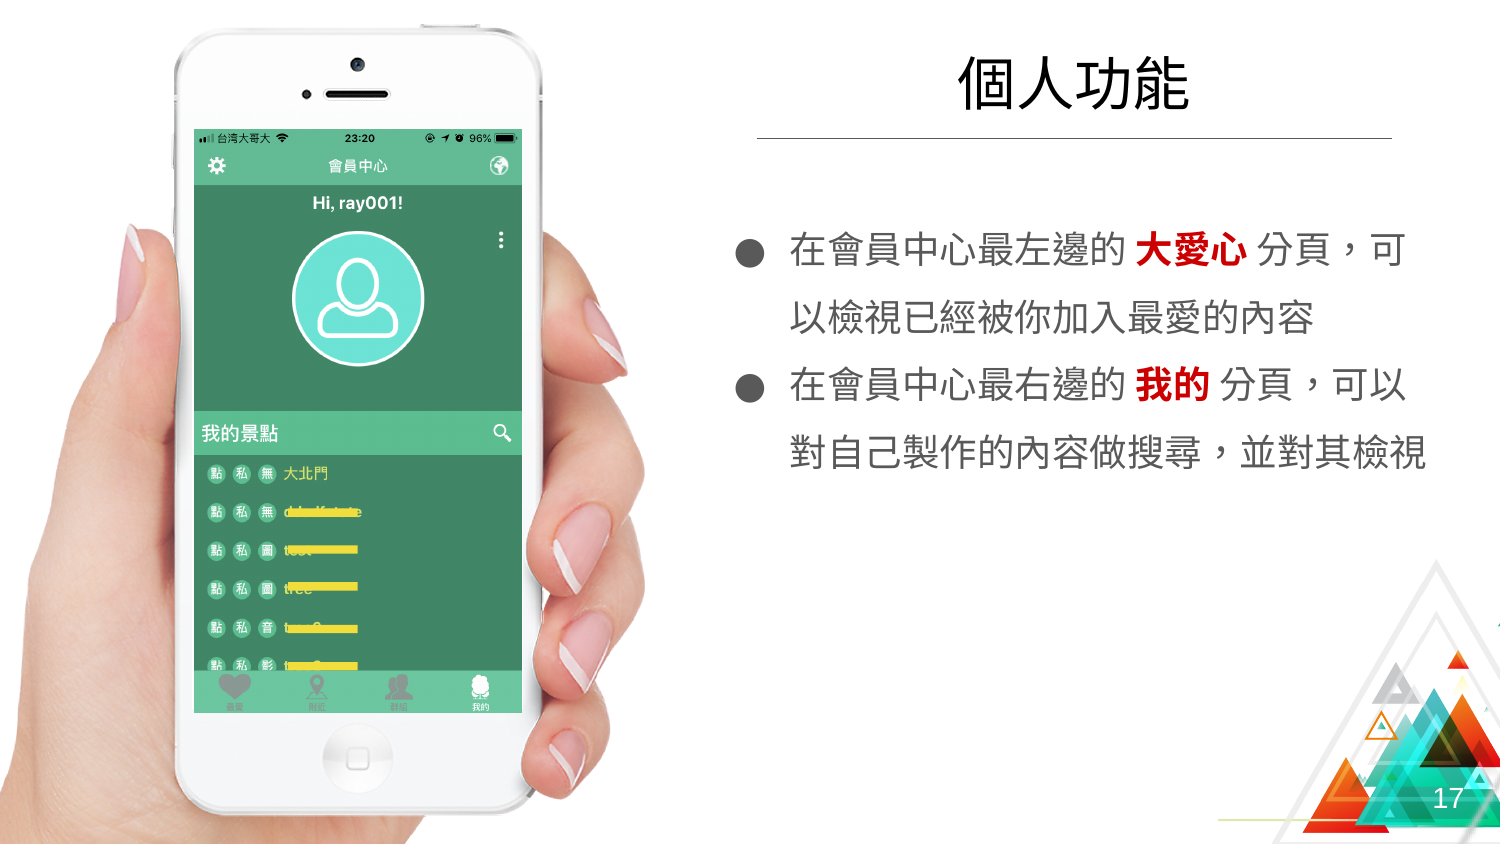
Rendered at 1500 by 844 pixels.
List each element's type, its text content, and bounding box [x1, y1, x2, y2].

picture [0, 24, 646, 844]
slide_number 17 [1389, 764, 1480, 830]
picture [1218, 558, 1500, 844]
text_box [194, 129, 523, 713]
list 在會員中心最左邊的 大愛心 分頁，可以檢視已經被你加入最愛的內容 在會員中心最右邊的 我的 分頁，可以對自己製作的內容做搜尋，並對其檢視 [699, 189, 1449, 750]
title 個人功能 [699, 32, 1449, 127]
